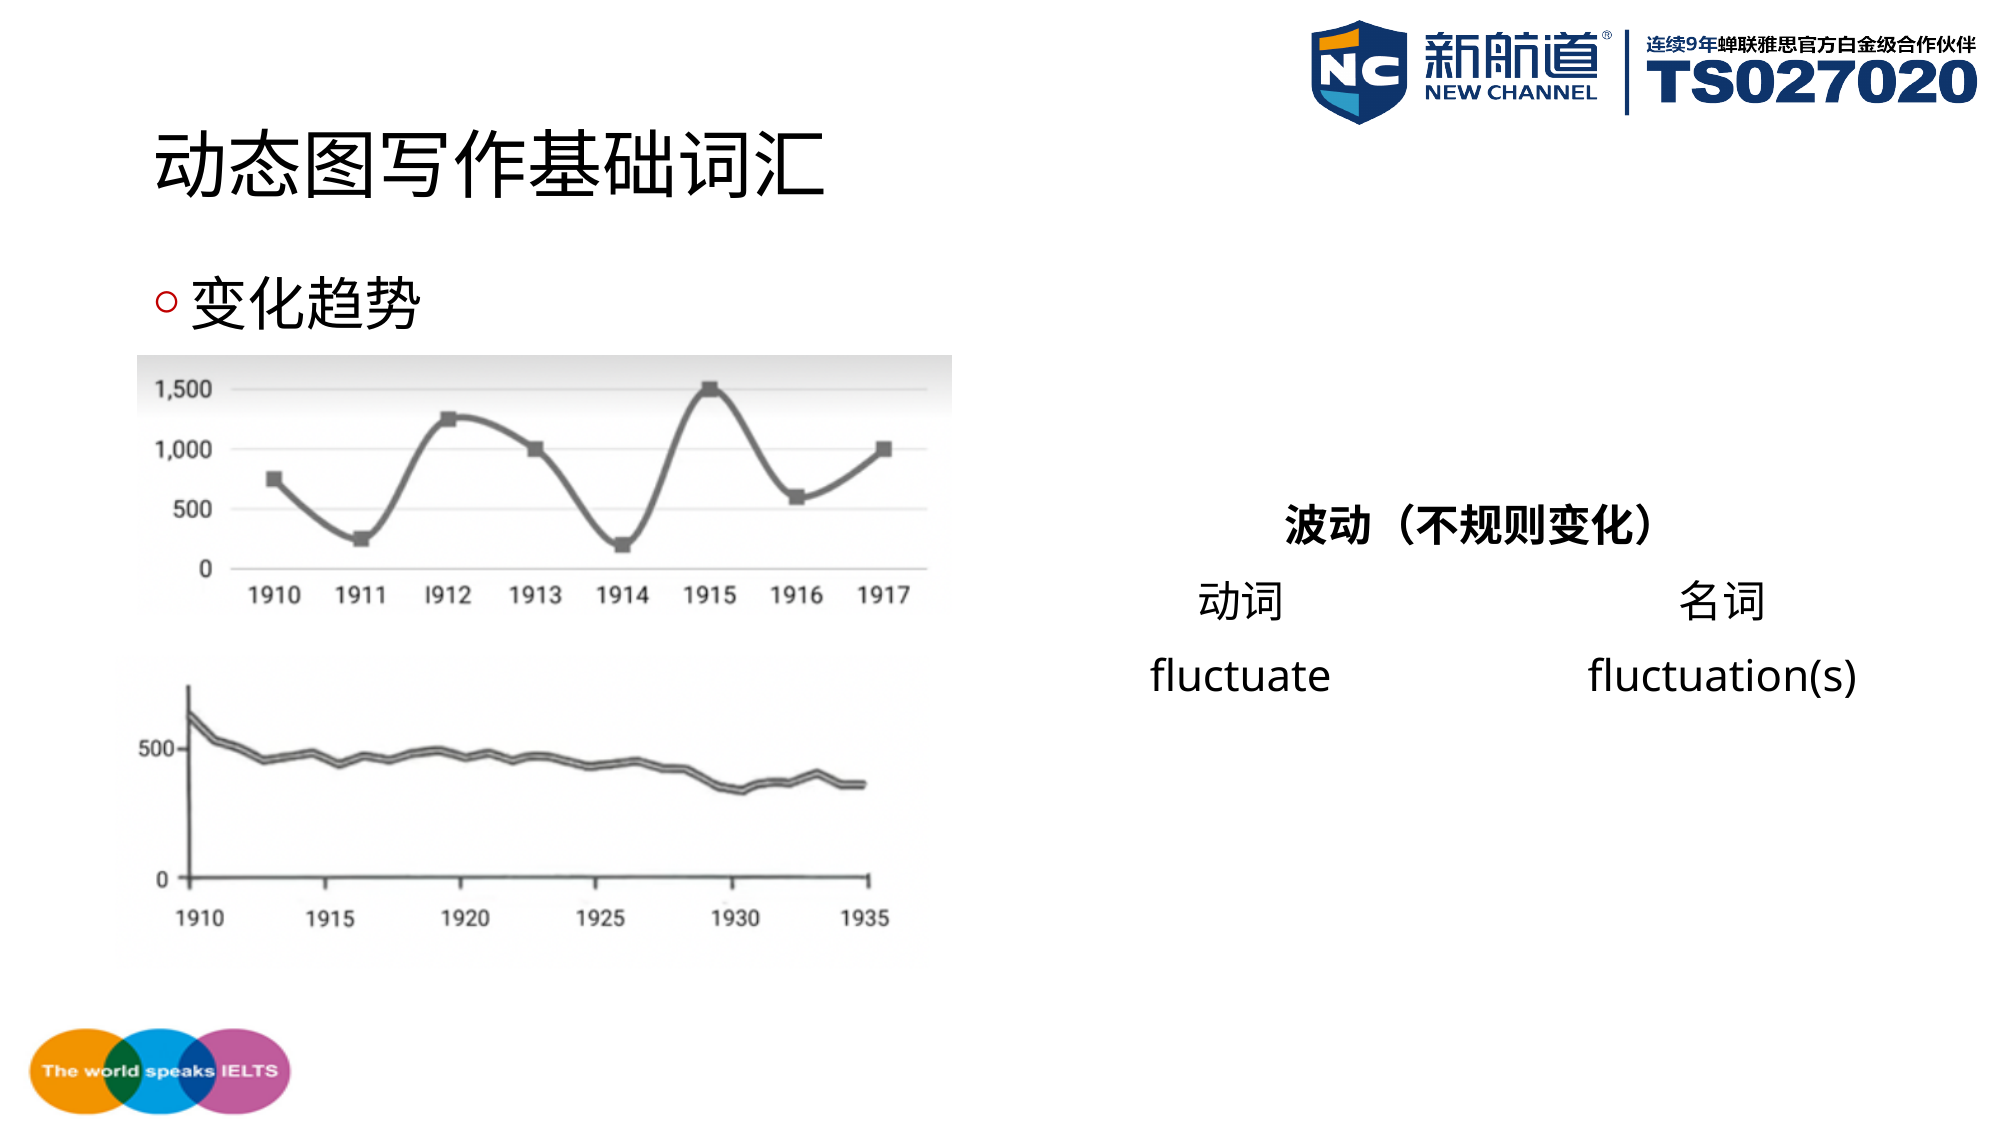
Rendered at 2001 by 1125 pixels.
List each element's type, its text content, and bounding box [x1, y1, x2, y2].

title 动态图写作基础词汇 [137, 59, 1863, 278]
picture [4, 1024, 311, 1122]
picture [115, 655, 930, 969]
picture [1299, 0, 1983, 146]
table_cell 名词 [1481, 561, 1963, 636]
table_cell fluctuation(s) [1481, 636, 1963, 712]
text_box 变化趋势 [137, 224, 900, 355]
table_cell 动词 [1000, 561, 1481, 636]
table_header 波动（不规则变化） [1000, 485, 1963, 561]
picture [137, 355, 952, 615]
table_cell fluctuate [1000, 636, 1481, 712]
